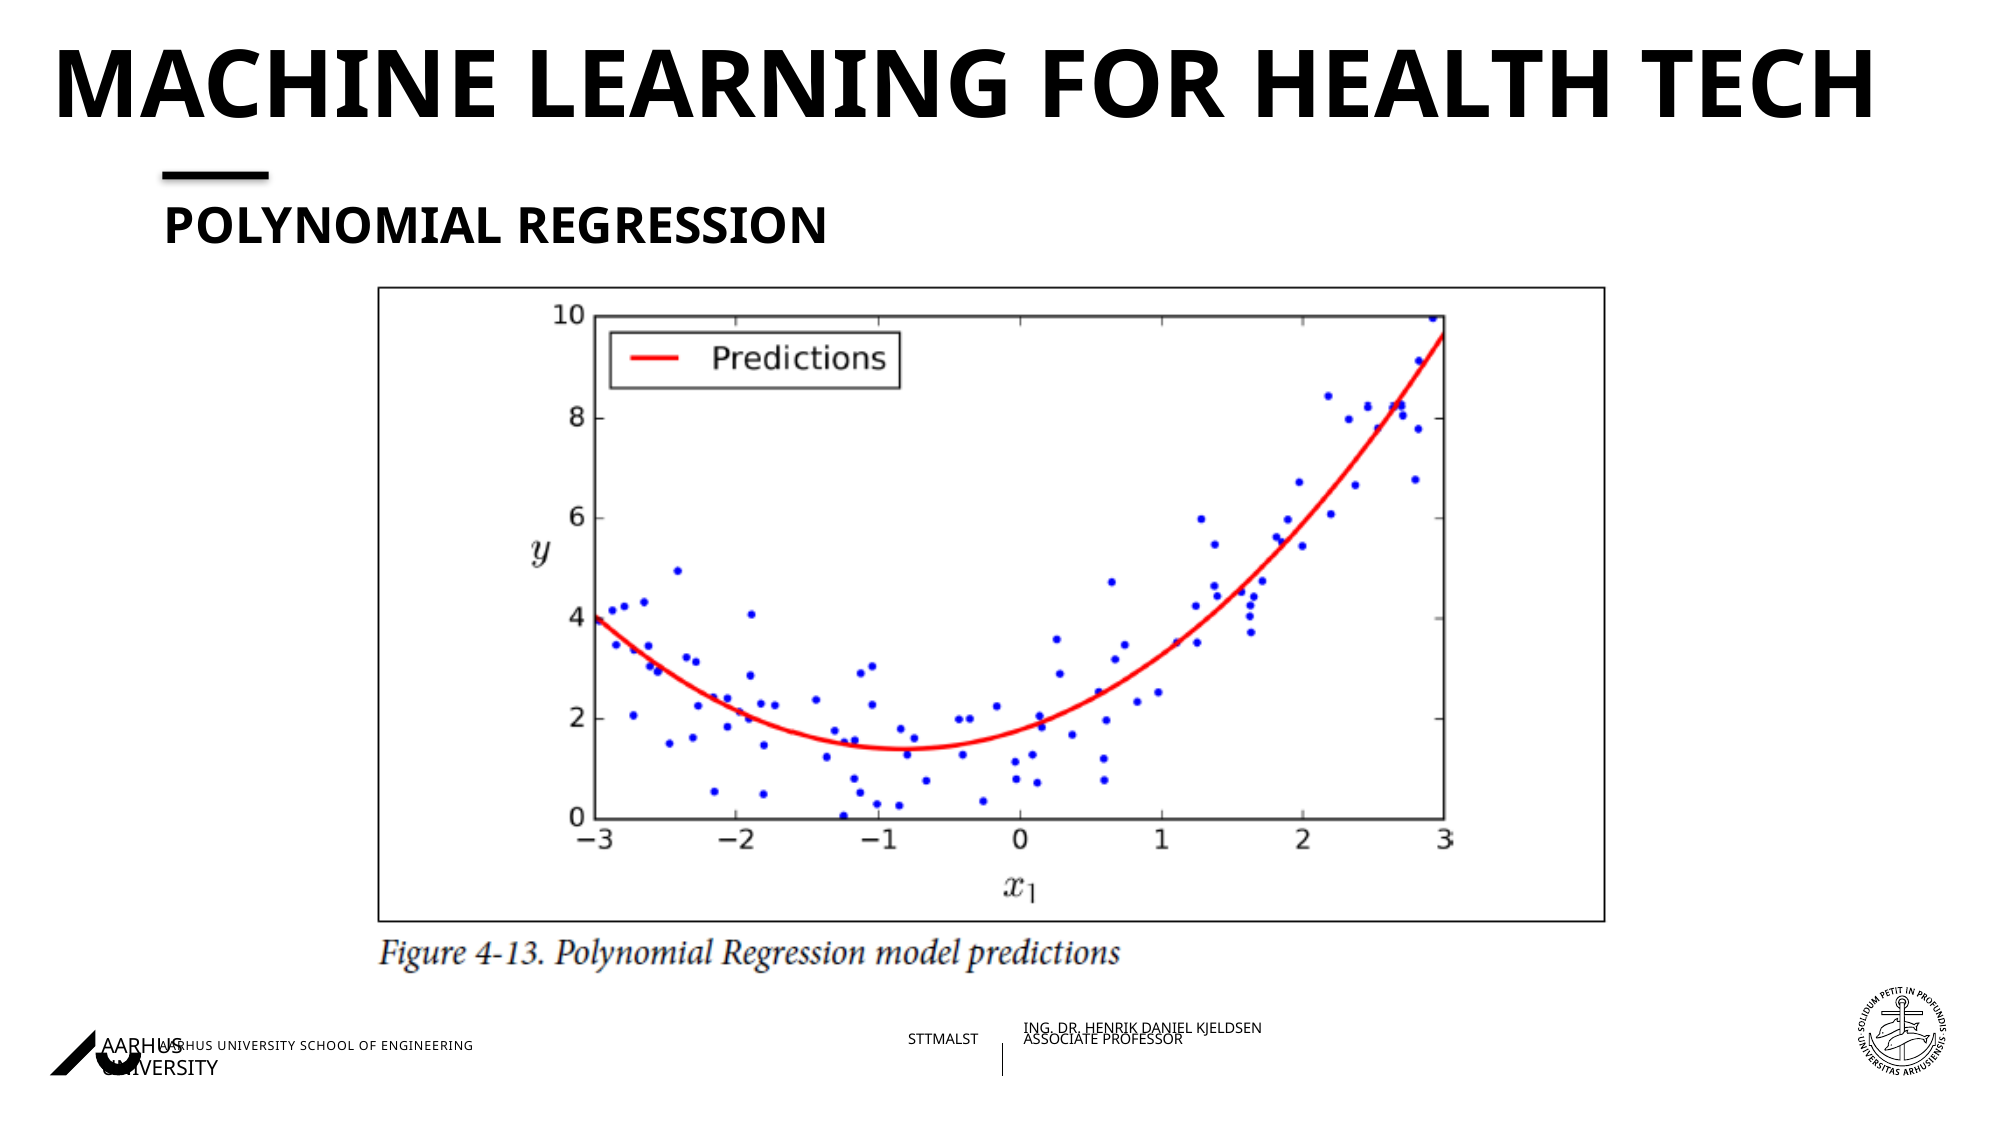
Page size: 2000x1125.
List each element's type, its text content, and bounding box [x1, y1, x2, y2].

text_box POLYNOMIAL REGRESSION [149, 186, 1354, 261]
picture [349, 265, 1637, 987]
title MACHINE LEARNING for Health tech [51, 37, 1948, 162]
